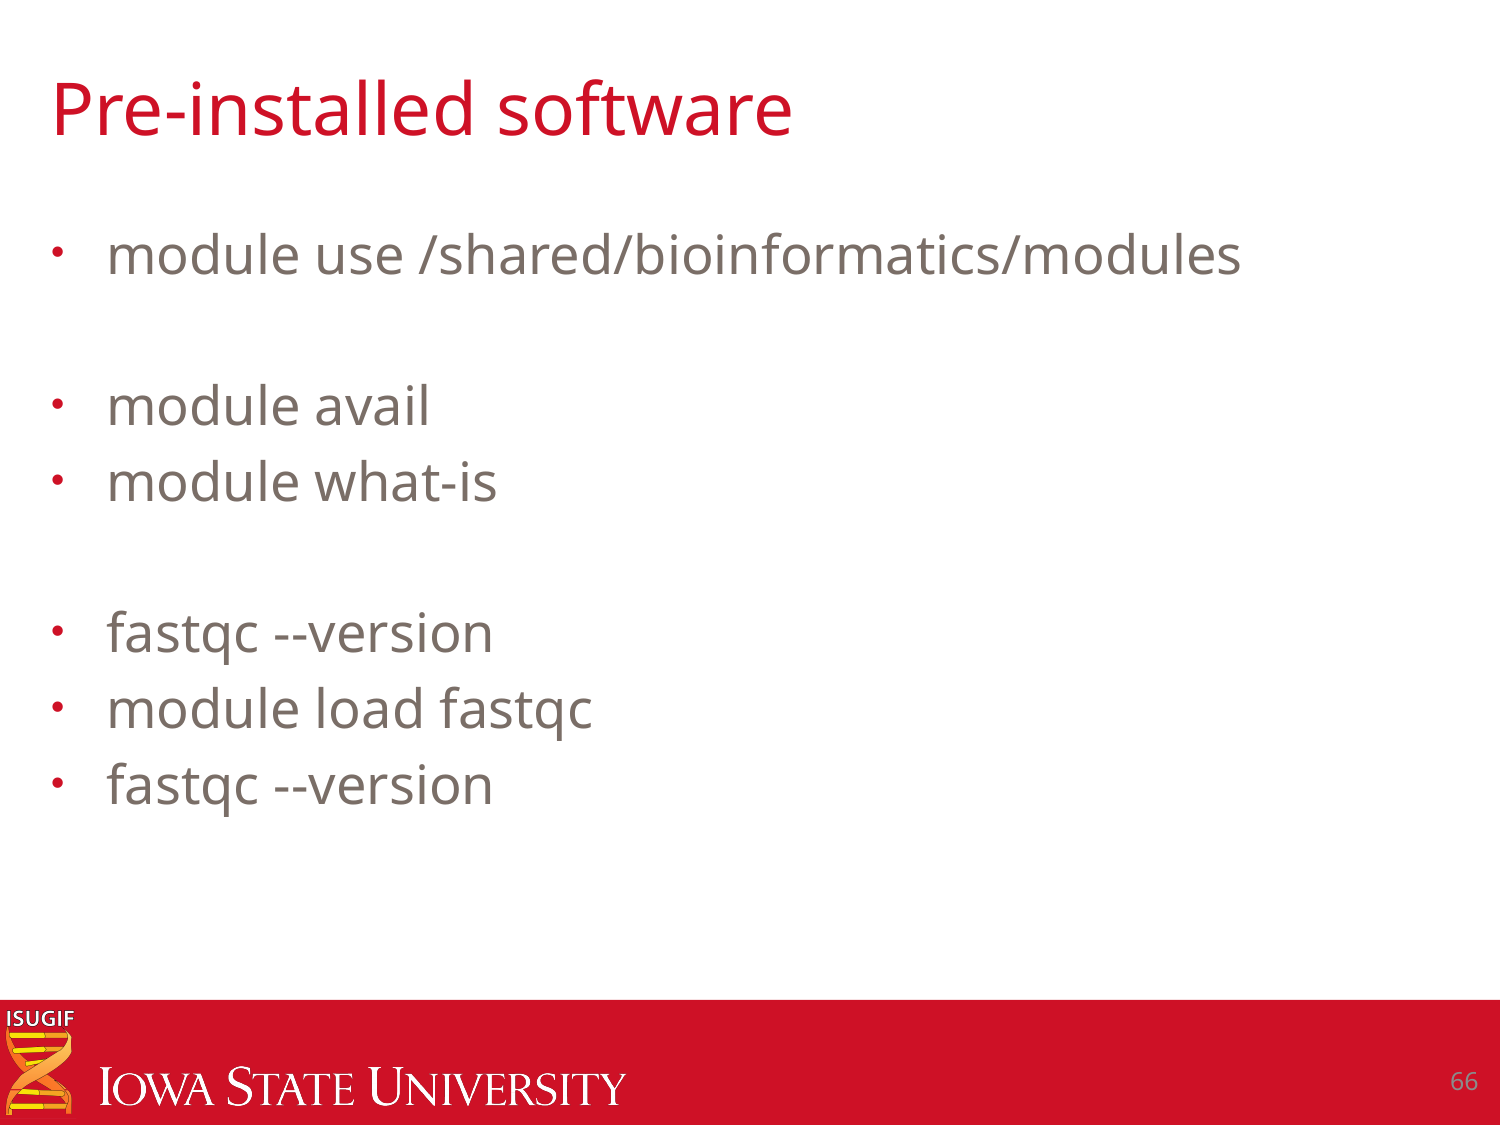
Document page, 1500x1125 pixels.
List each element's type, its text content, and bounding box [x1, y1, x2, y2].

list module use /shared/bioinformatics/modules module avail module what-is fastqc --version module load fastqc fastqc --version [34, 212, 1476, 976]
title Pre-installed software [34, 12, 1311, 201]
picture [99, 1066, 627, 1110]
picture [0, 1006, 77, 1119]
